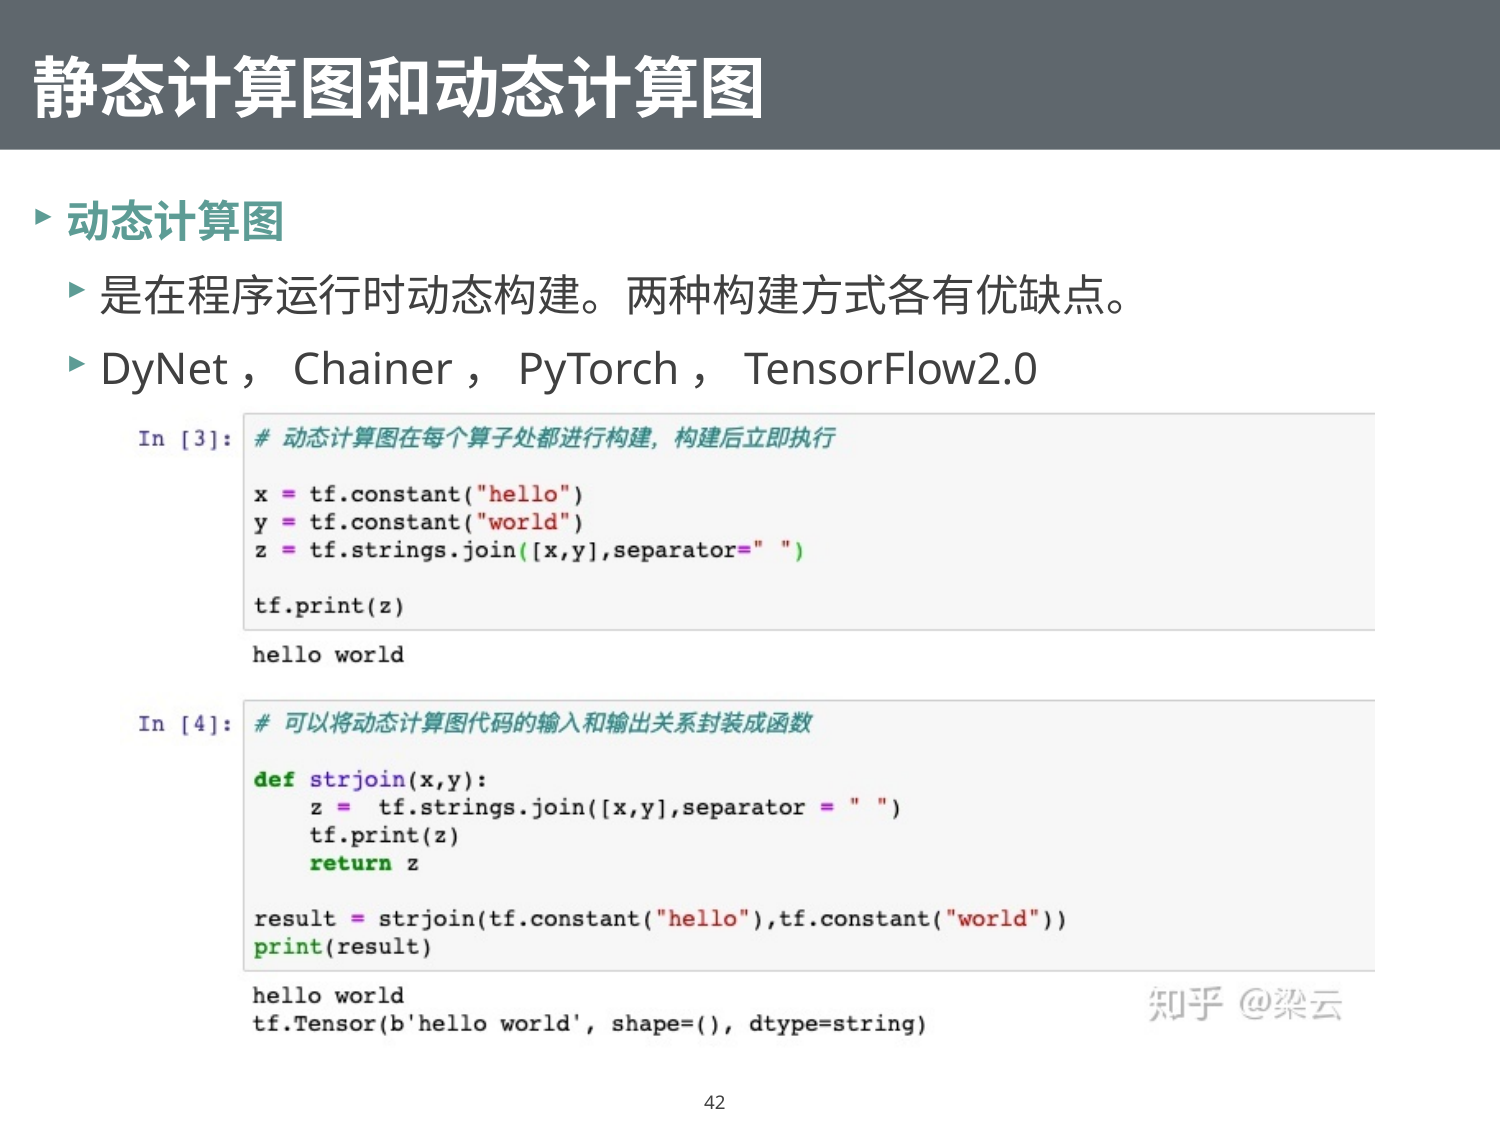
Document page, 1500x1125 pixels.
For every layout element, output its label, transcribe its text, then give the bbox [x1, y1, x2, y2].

title 静态计算图和动态计算图 [17, 16, 1483, 134]
picture [119, 405, 1381, 1055]
list 动态计算图 是在程序运行时动态构建。两种构建方式各有优缺点。 DyNet，Chainer，PyTorch，TensorFlow2.0 [17, 173, 1483, 1084]
